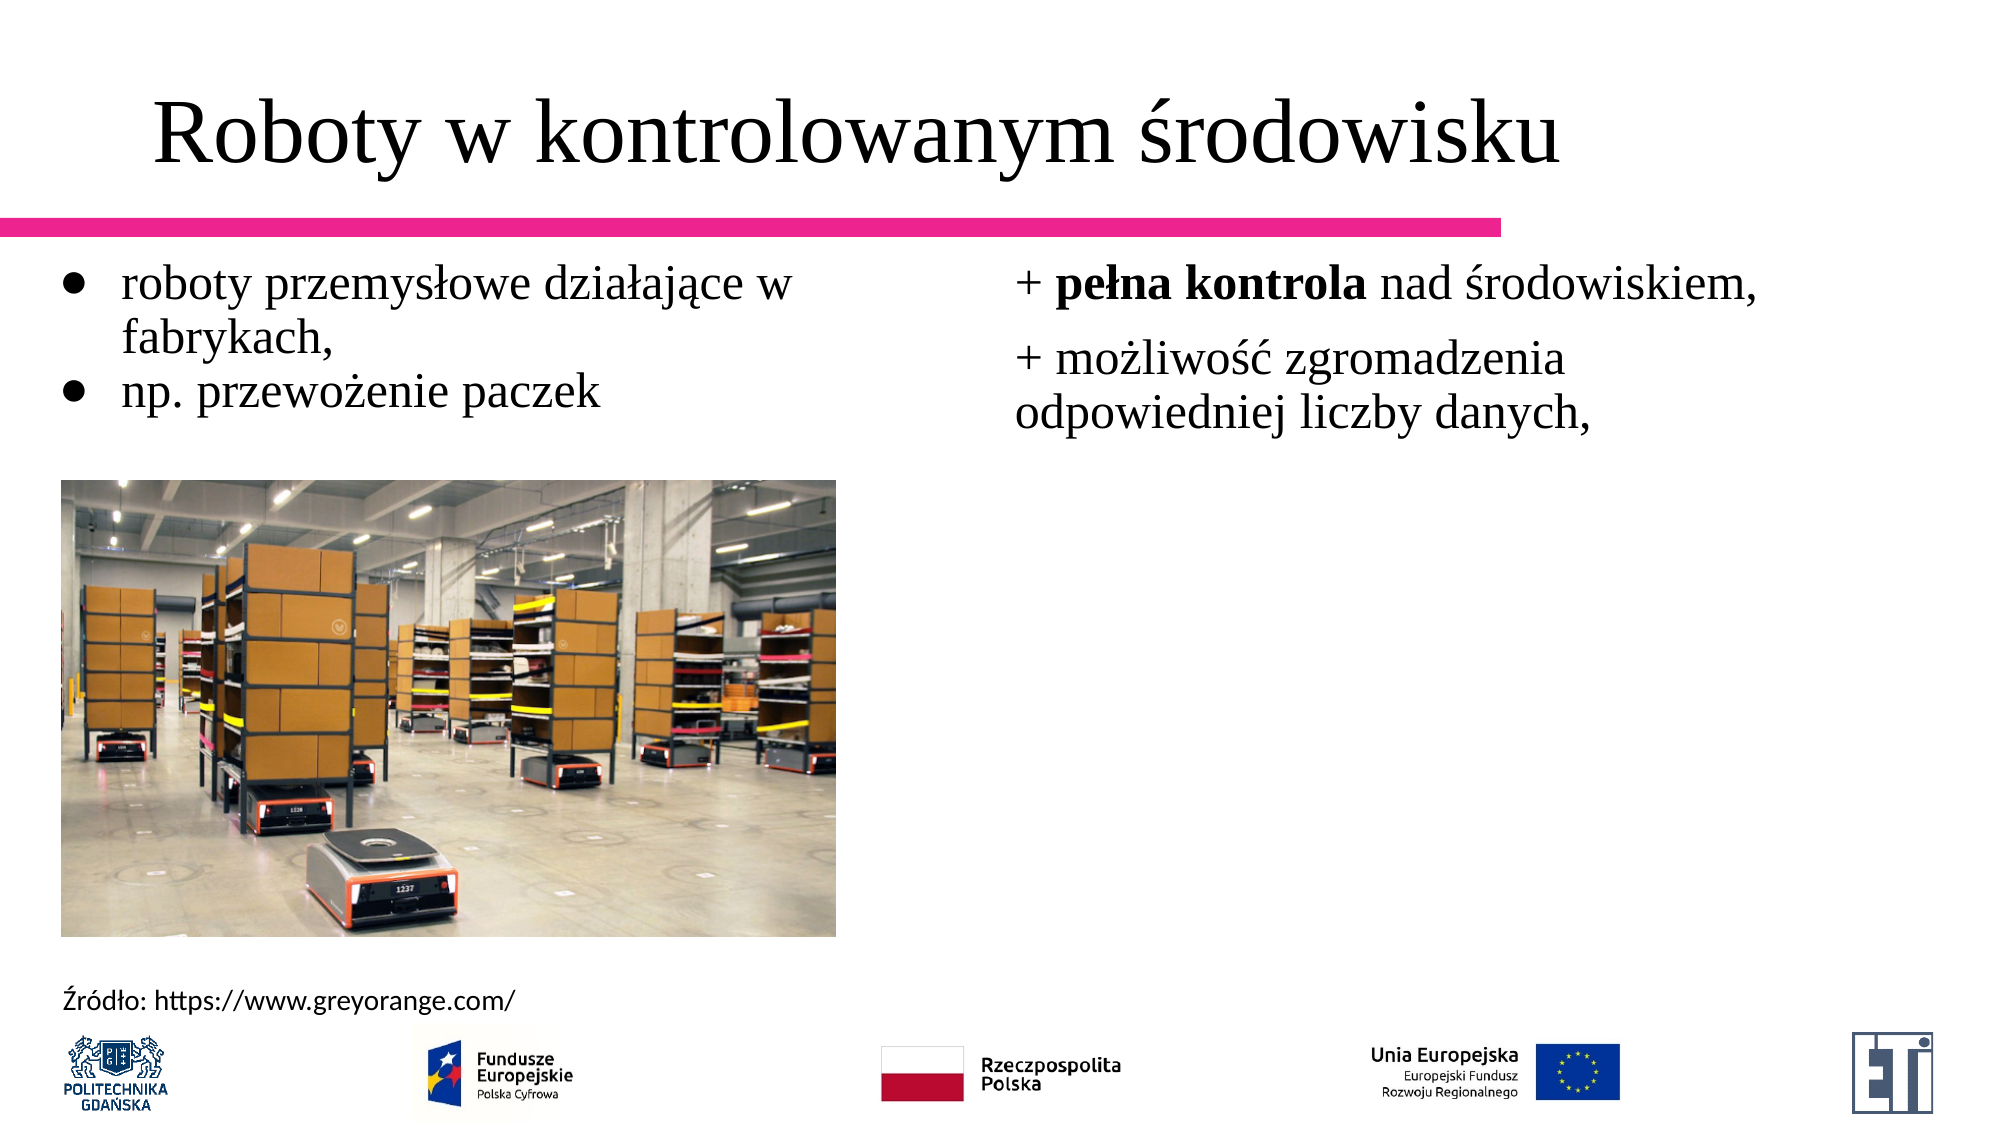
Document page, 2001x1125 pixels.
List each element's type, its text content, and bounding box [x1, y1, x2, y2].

list roboty przemysłowe działające w fabrykach, np. przewożenie paczek [31, 249, 982, 451]
picture [1353, 1031, 1638, 1118]
list + pełna kontrola nad środowiskiem, + możliwość zgromadzenia odpowiedniej liczby danych, [999, 249, 1865, 1014]
picture [60, 480, 836, 937]
picture [1852, 1032, 1934, 1114]
picture [411, 1031, 589, 1123]
picture [862, 1031, 1138, 1119]
picture [36, 1016, 196, 1125]
title Roboty w kontrolowanym środowisku [137, 59, 1863, 206]
text_box Źródło: https://www.greyorange.com/ [48, 966, 1727, 1031]
